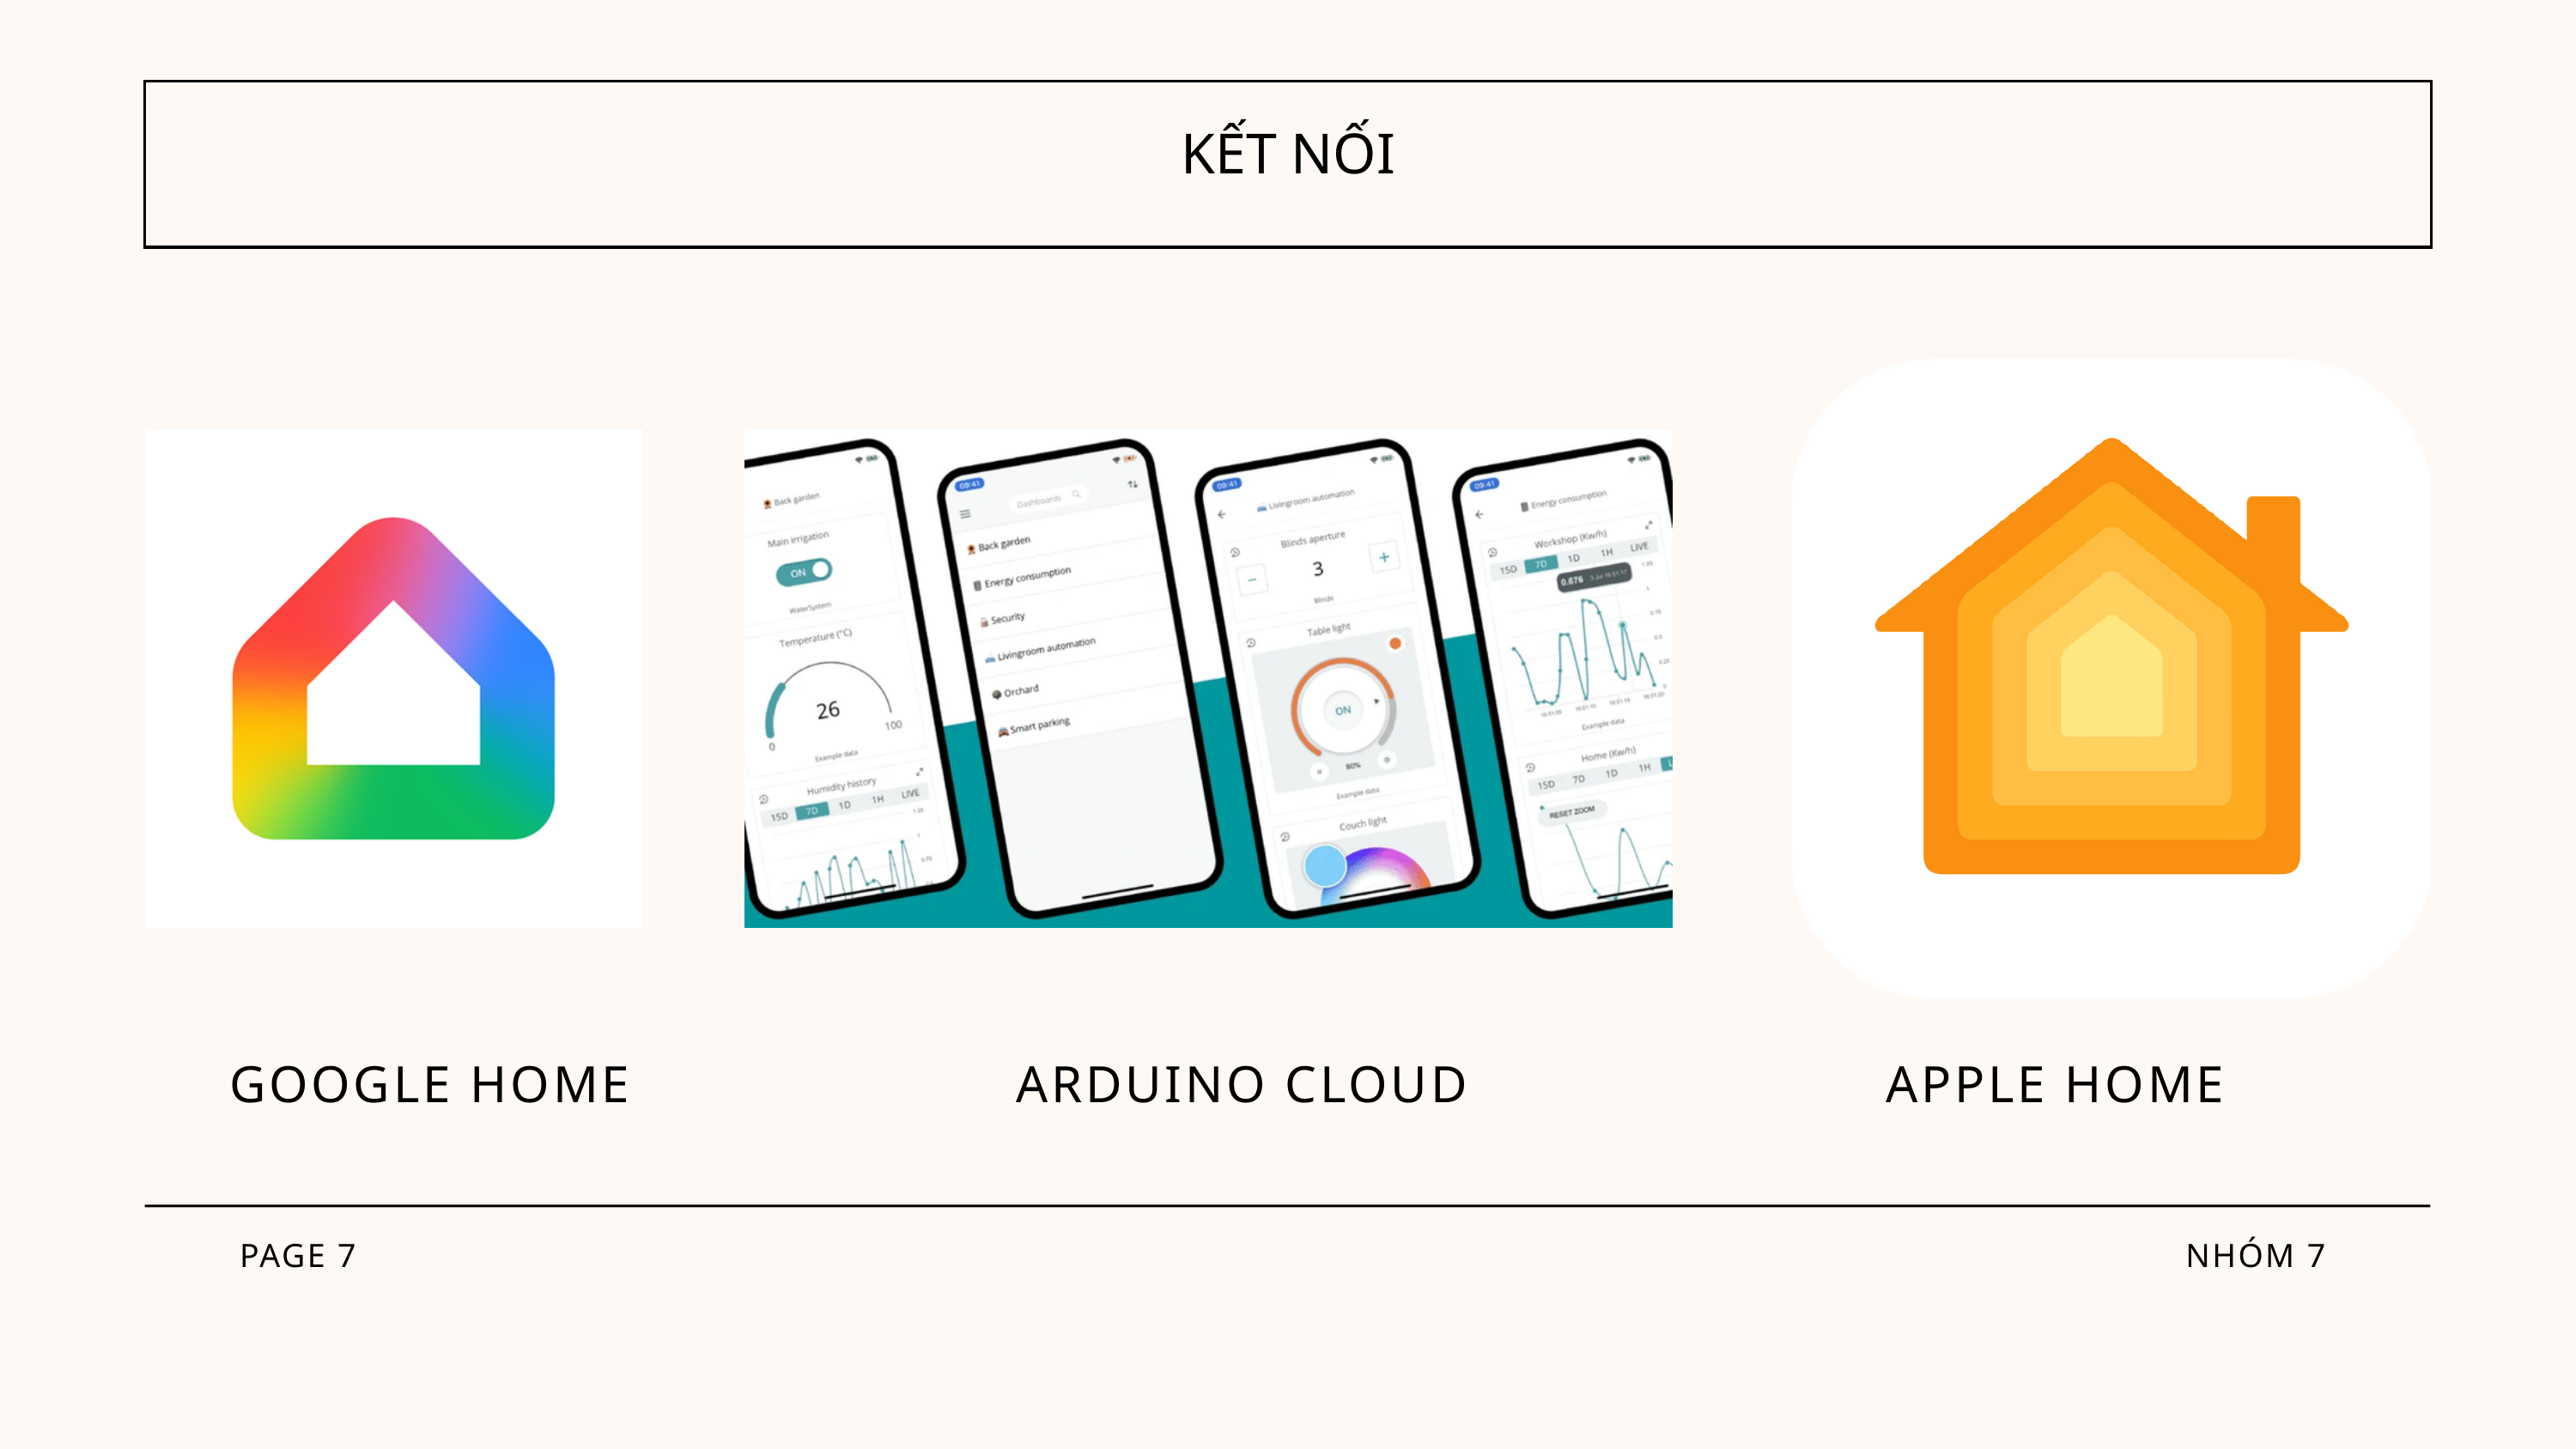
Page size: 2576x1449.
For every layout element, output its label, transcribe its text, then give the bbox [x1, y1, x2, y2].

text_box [144, 81, 2432, 248]
text_box ARDUINO CLOUD [1005, 1042, 1479, 1113]
text_box [144, 429, 643, 928]
text_box [744, 429, 1673, 928]
text_box APPLE HOME [1874, 1042, 2237, 1113]
text_box GOOGLE HOME [216, 1042, 643, 1113]
text_box NHÓM 7 [1774, 1228, 2336, 1274]
text_box PAGE 7 [240, 1228, 802, 1274]
text_box [1791, 359, 2432, 998]
